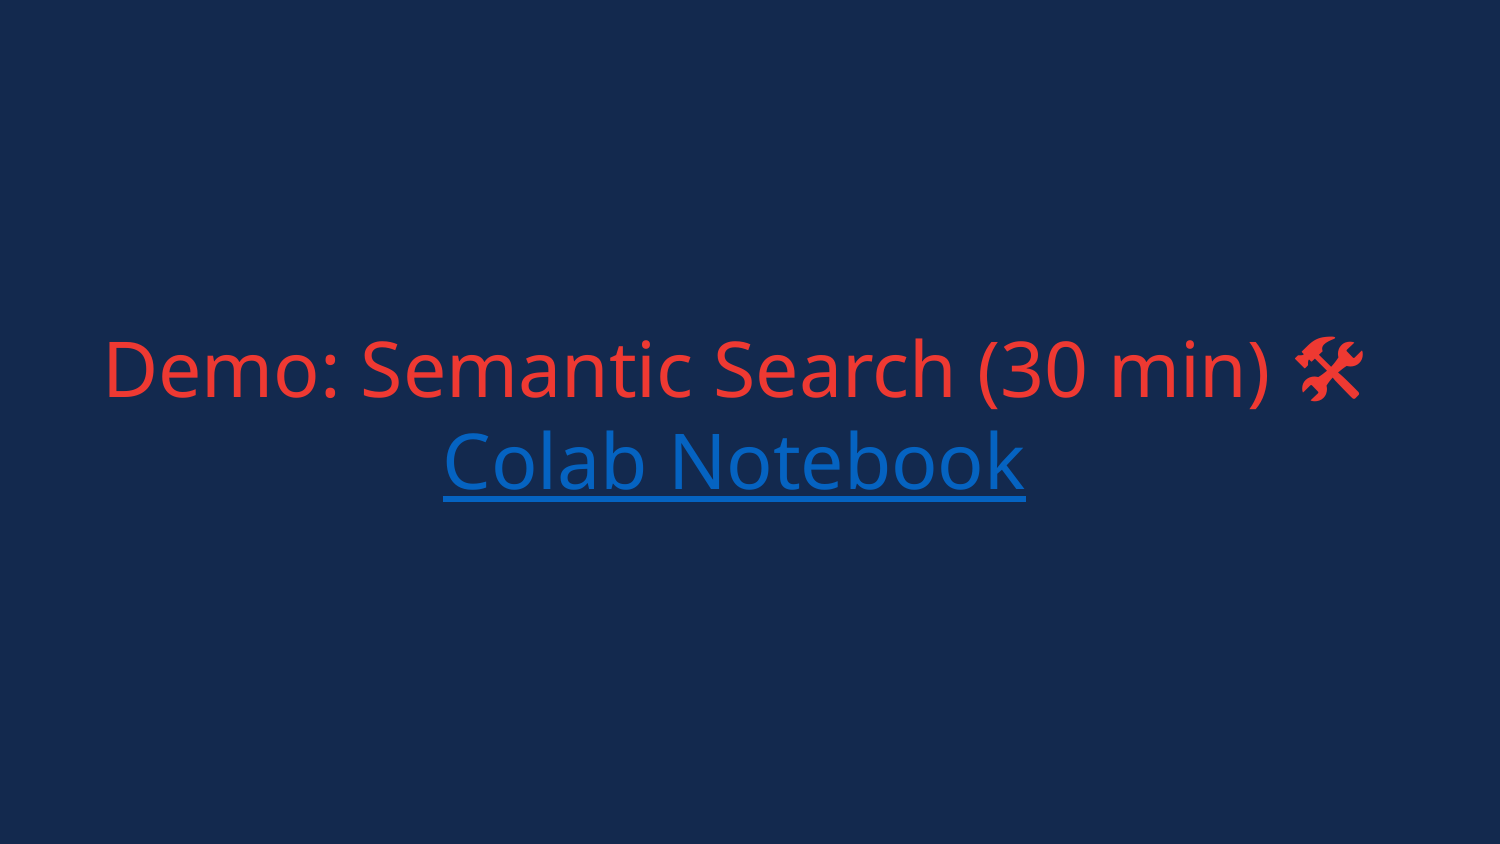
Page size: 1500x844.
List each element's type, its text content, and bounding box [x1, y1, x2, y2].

text_box Demo: Semantic Search (30 min) 🛠️ Colab Notebook [27, 314, 1453, 616]
